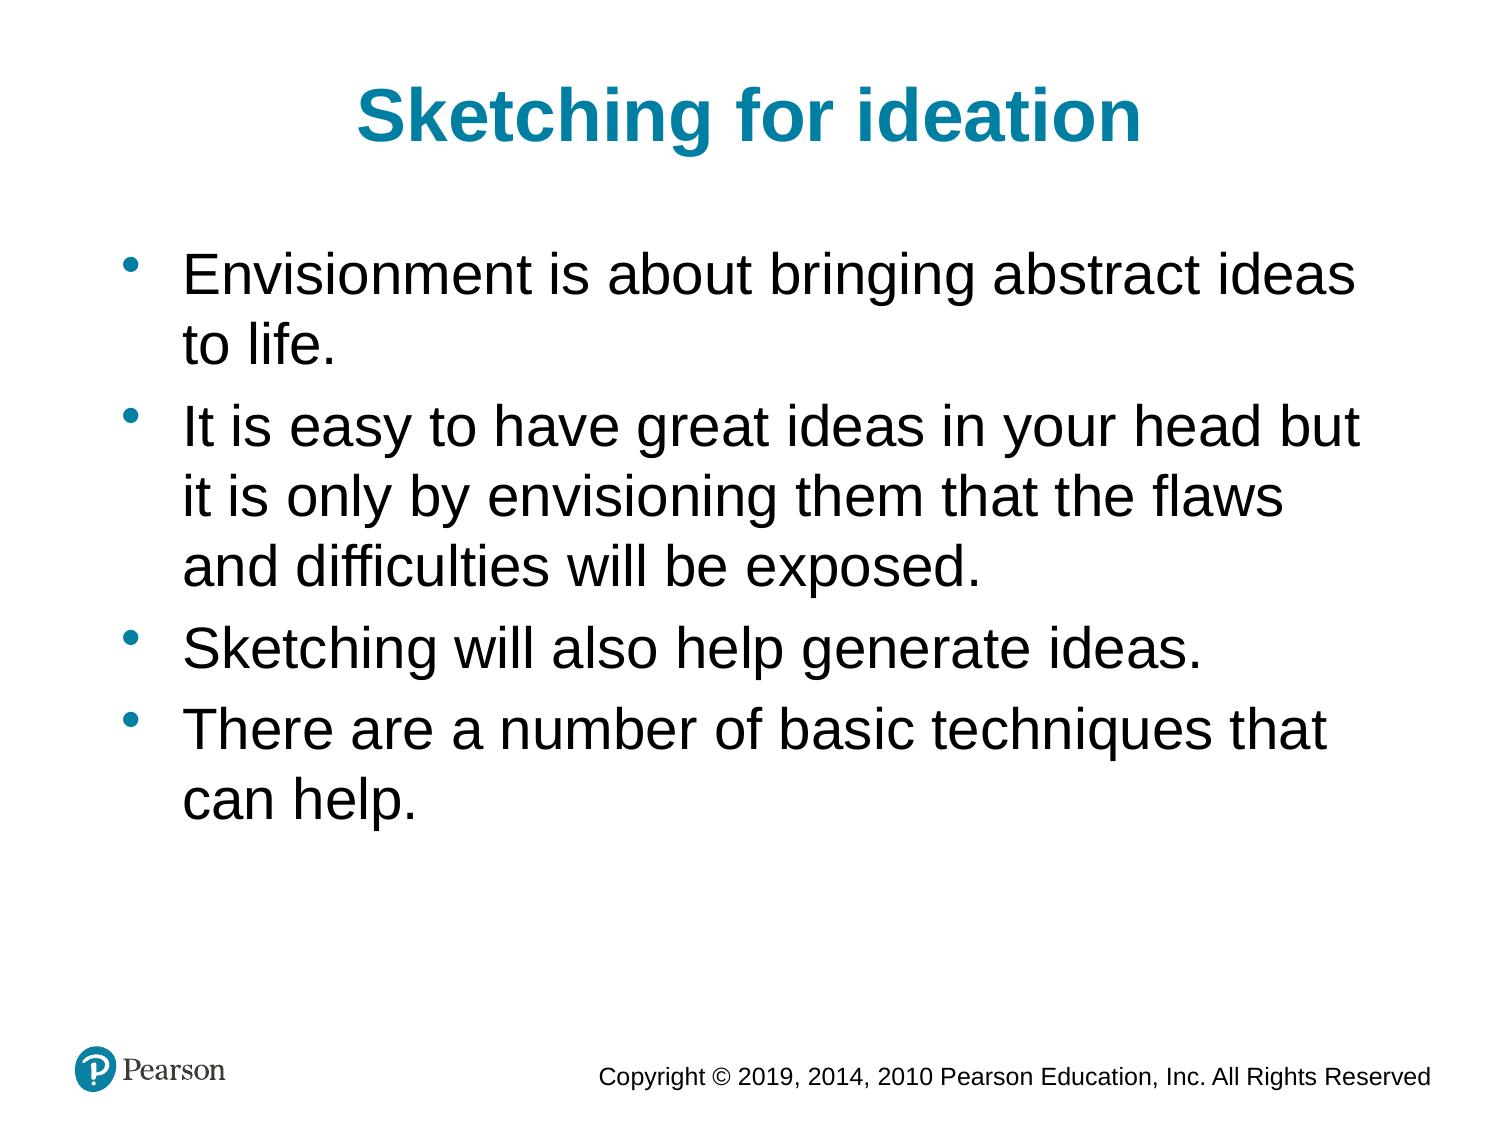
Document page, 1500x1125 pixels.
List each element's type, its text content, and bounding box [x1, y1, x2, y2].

list Envisionment is about bringing abstract ideas to life. It is easy to have great ideas in your head but it is only by envisioning them that the flaws and difficulties will be exposed. Sketching will also help generate ideas. There are a number of basic techniques that can help. [106, 228, 1400, 885]
title Sketching for ideation [103, 67, 1397, 155]
